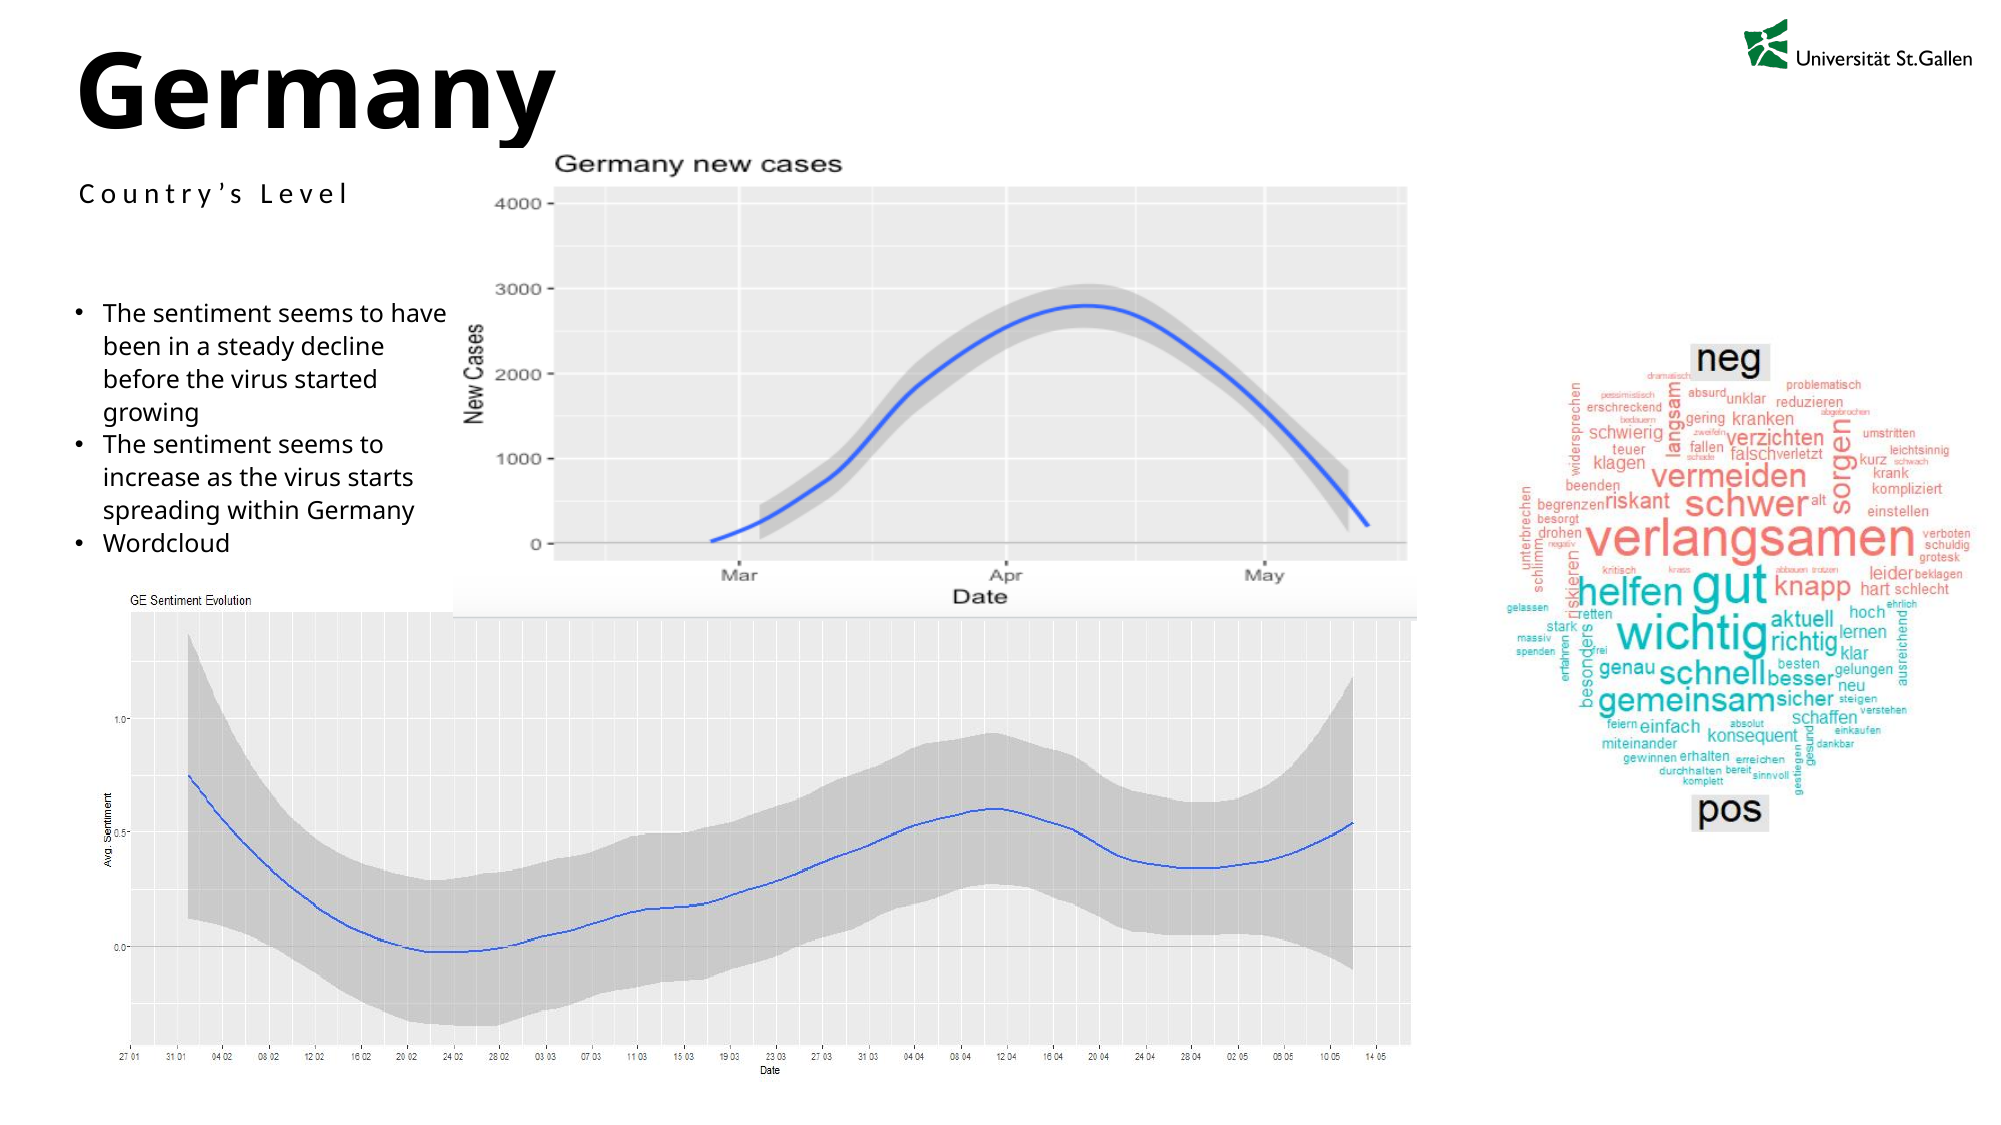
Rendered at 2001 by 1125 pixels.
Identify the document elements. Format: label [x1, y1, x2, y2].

text_box [74, 43, 1000, 526]
picture [1467, 318, 2001, 859]
picture [1744, 18, 1972, 69]
picture [97, 148, 1417, 1082]
